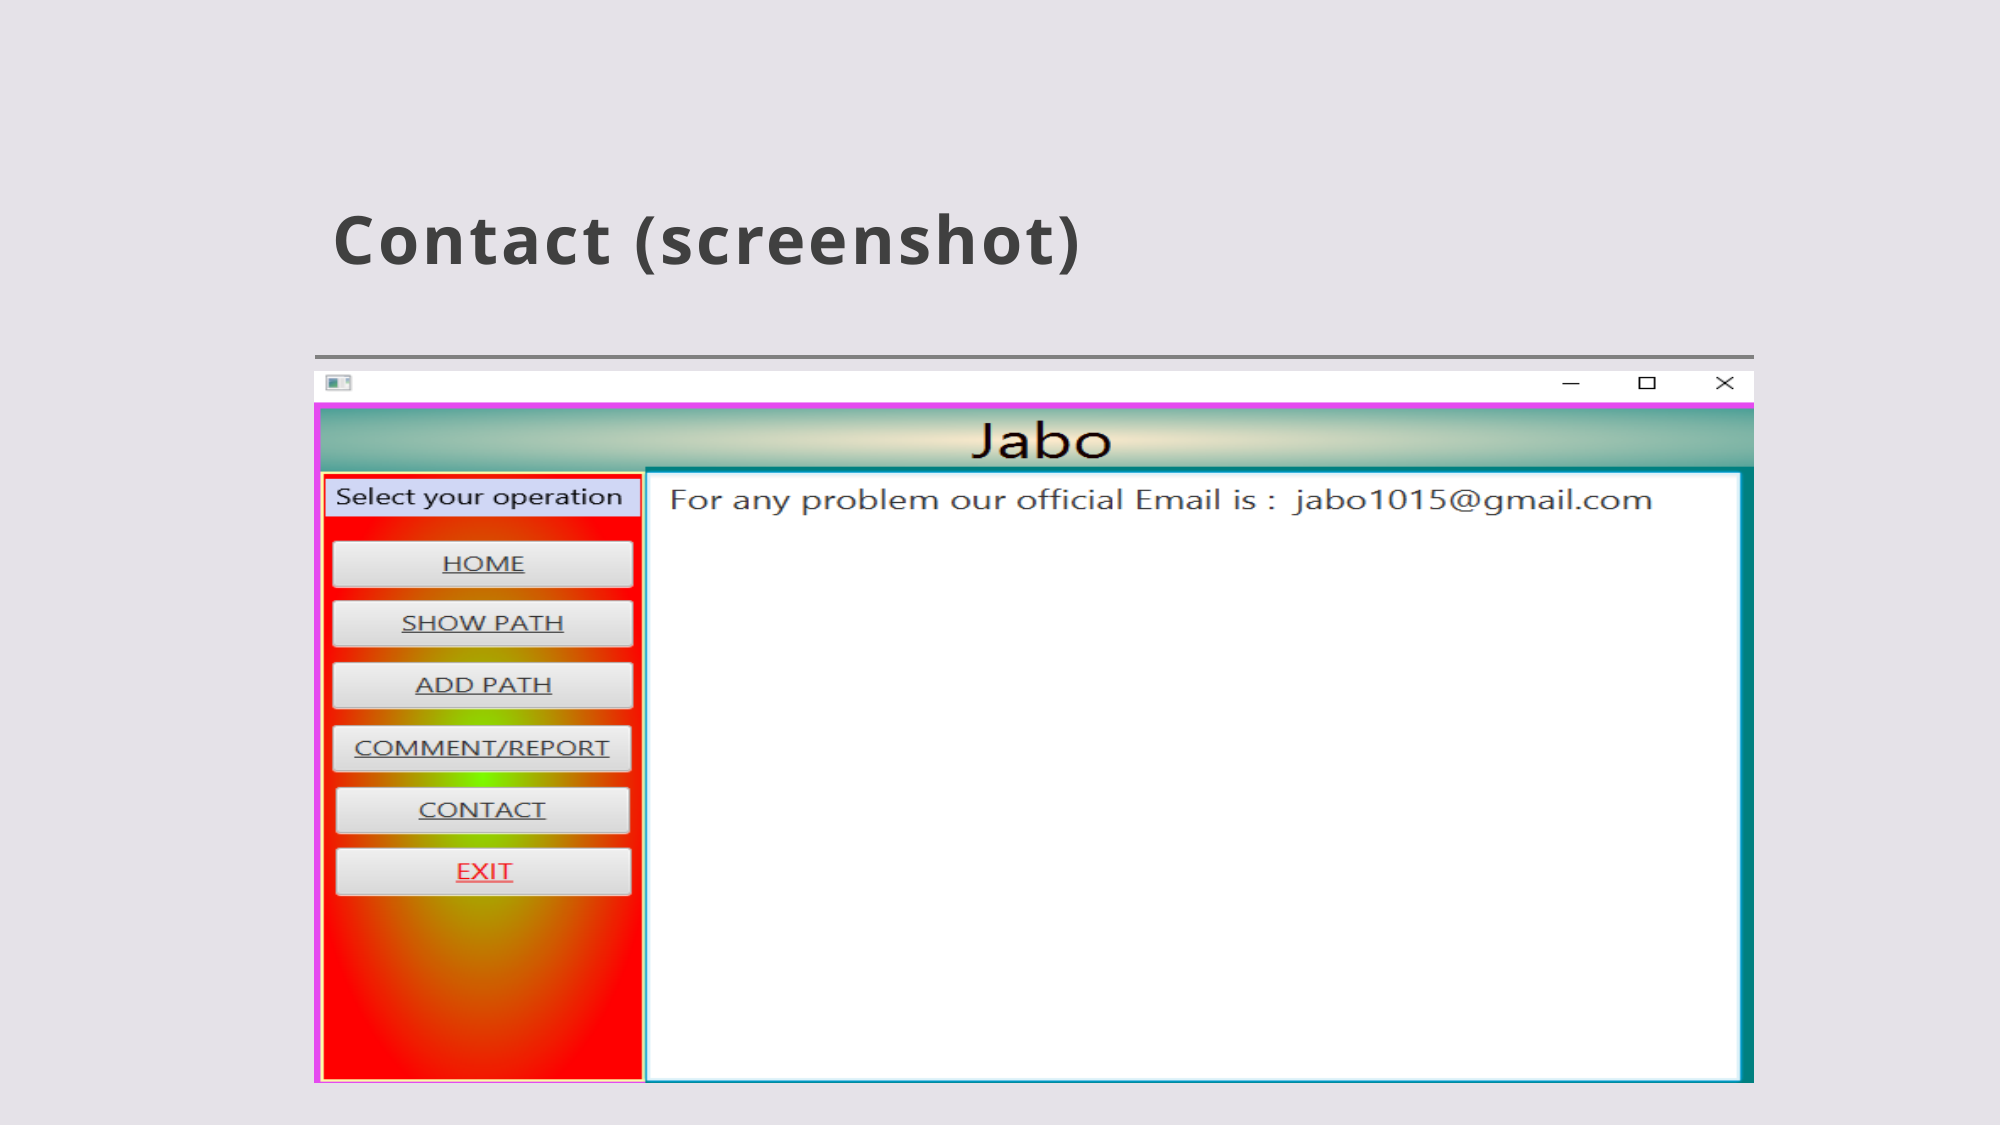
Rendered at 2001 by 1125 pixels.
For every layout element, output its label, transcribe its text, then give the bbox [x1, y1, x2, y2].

title Contact (screenshot) [315, 72, 1754, 294]
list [314, 371, 1755, 1084]
